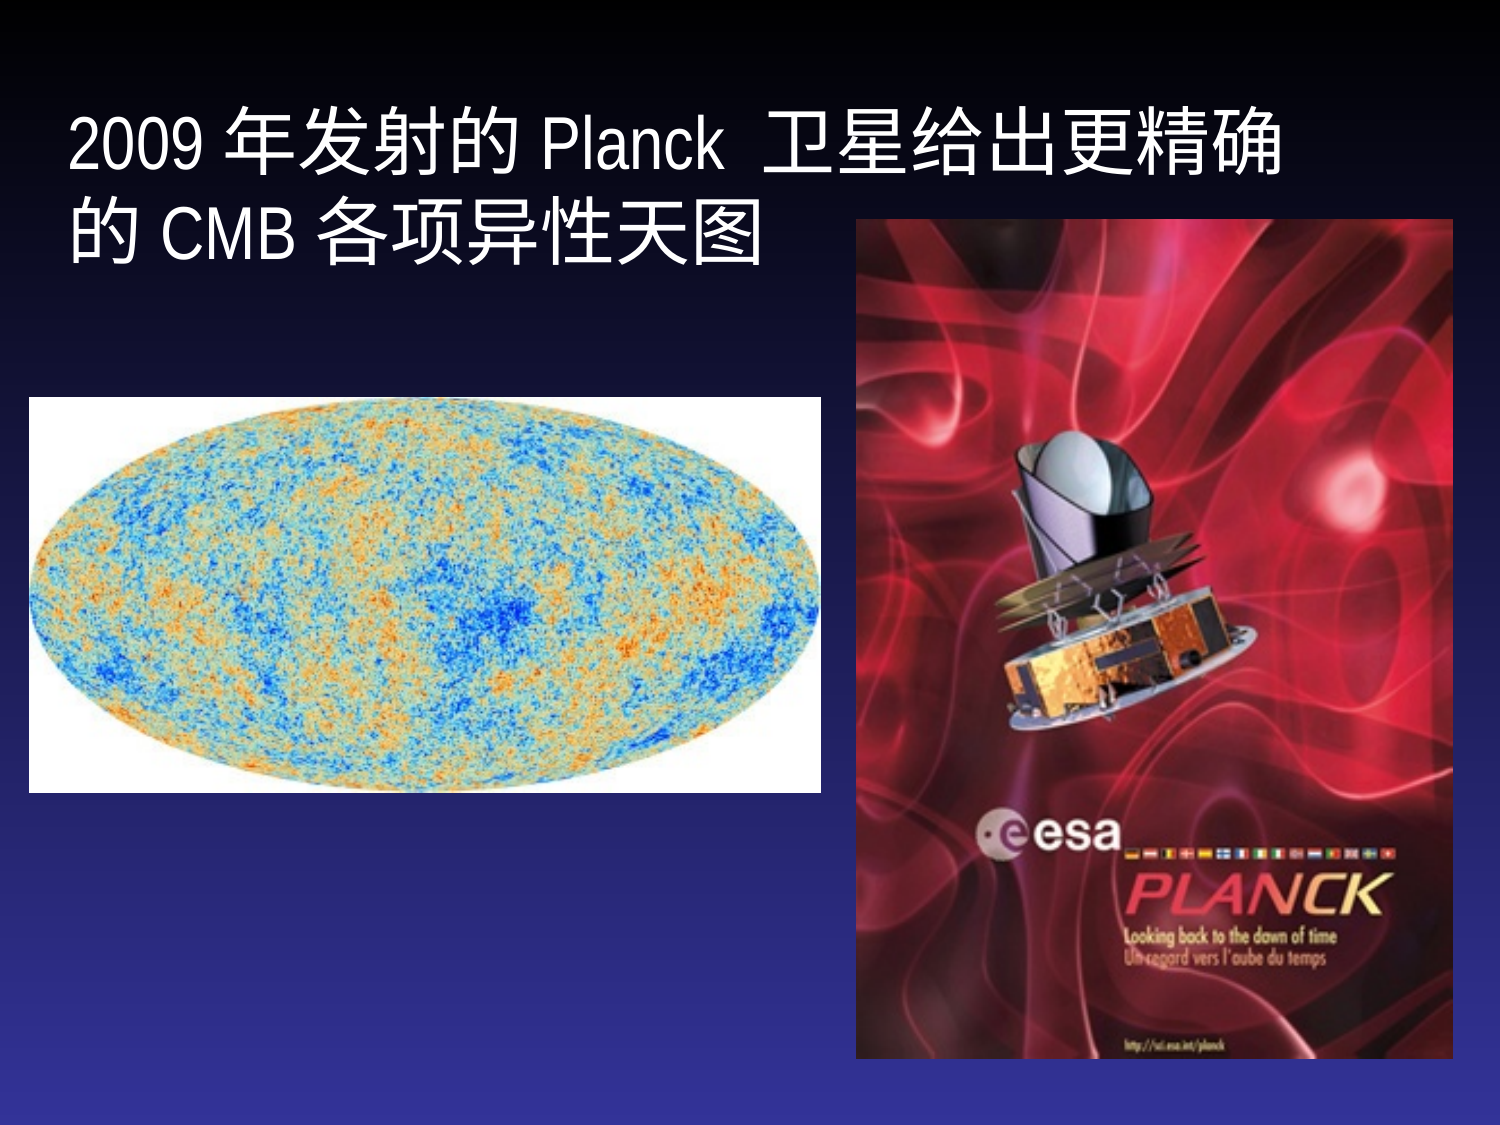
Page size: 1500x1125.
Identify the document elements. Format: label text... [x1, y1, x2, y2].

picture [29, 396, 822, 794]
title 2009年发射的Planck 卫星给出更精确的CMB各项异性天图 [52, 54, 1353, 315]
picture [855, 219, 1453, 1059]
